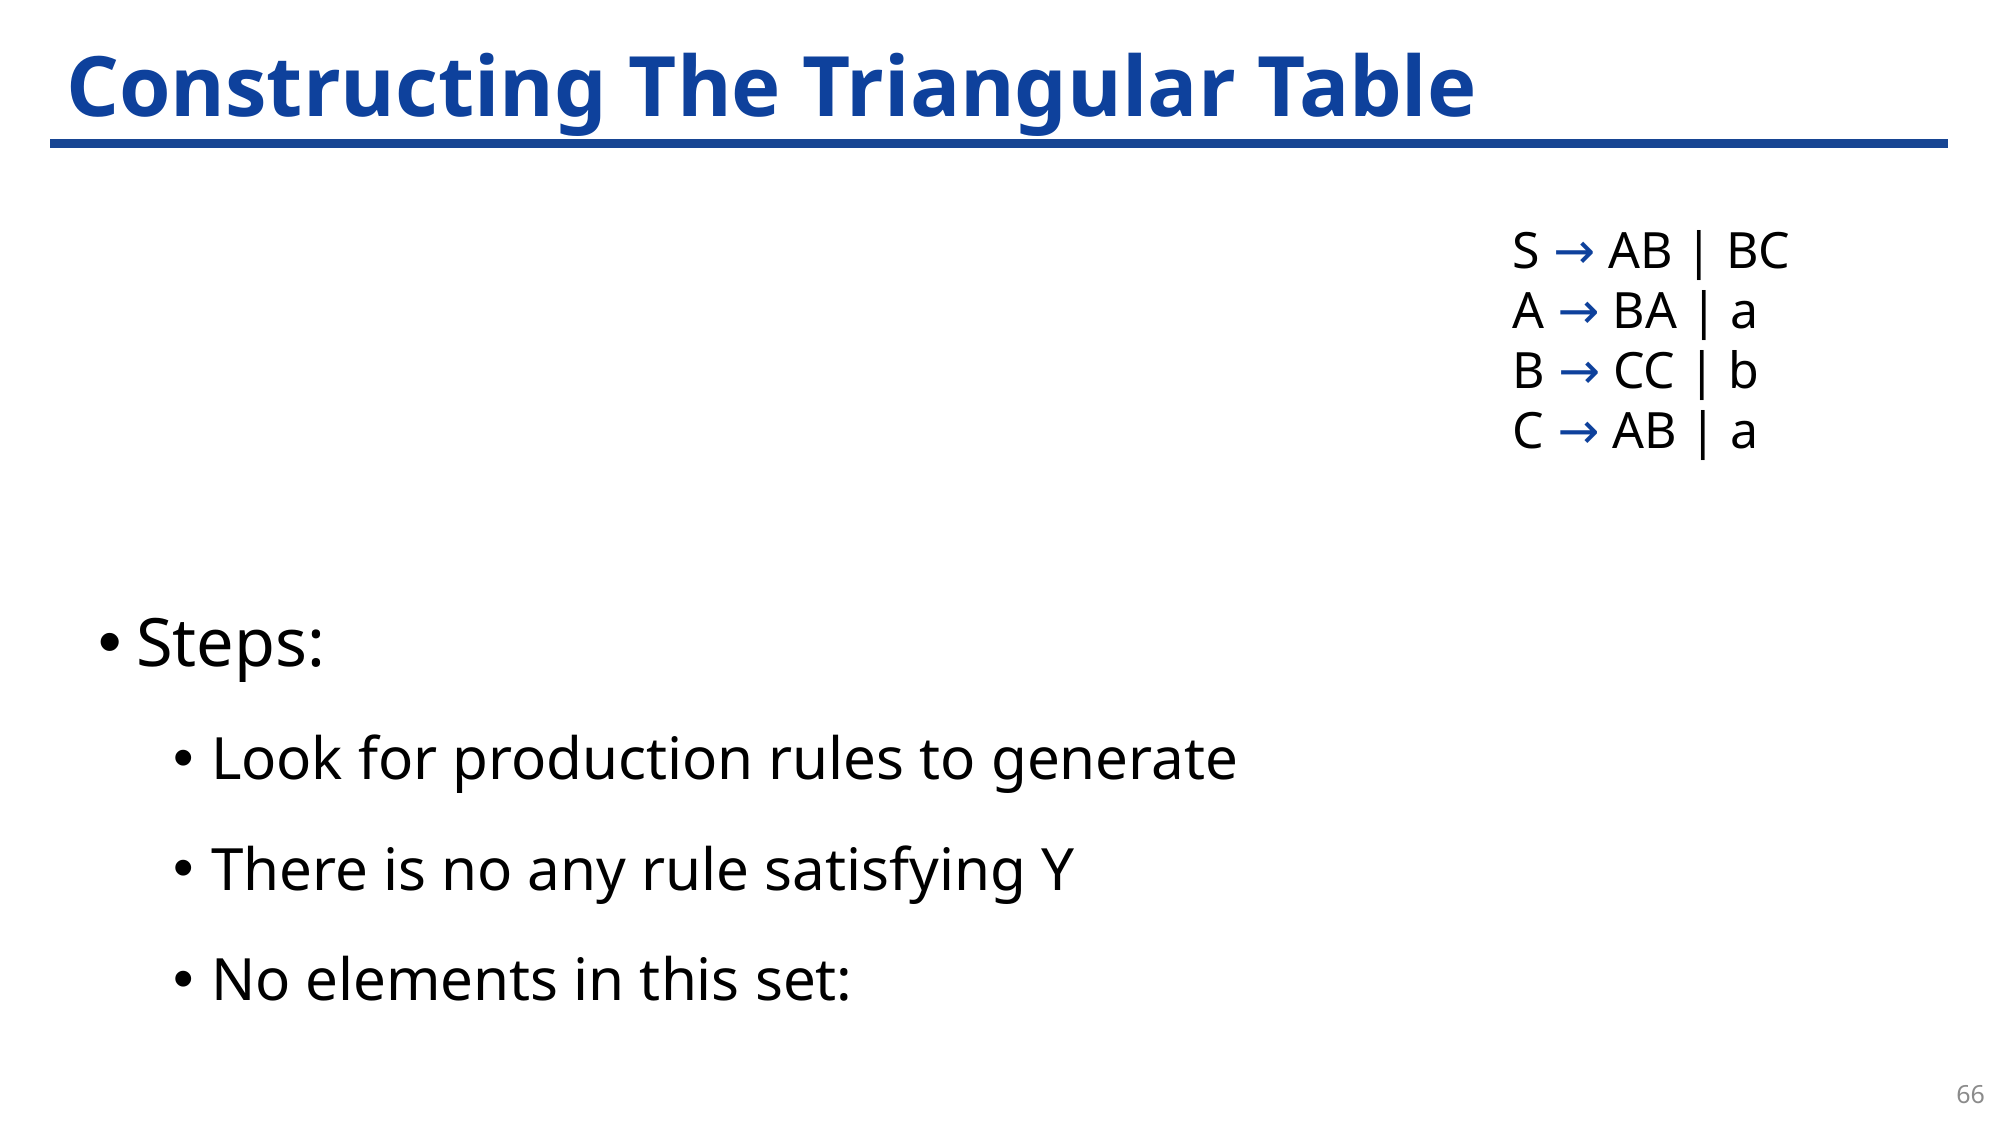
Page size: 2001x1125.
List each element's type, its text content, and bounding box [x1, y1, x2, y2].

text_box S → AB | BC A → BA | a B → CC | b C → AB | a [1423, 211, 1857, 467]
title Constructing The Triangular Table [51, 39, 1947, 140]
slide_number 66 [1899, 1065, 2000, 1125]
